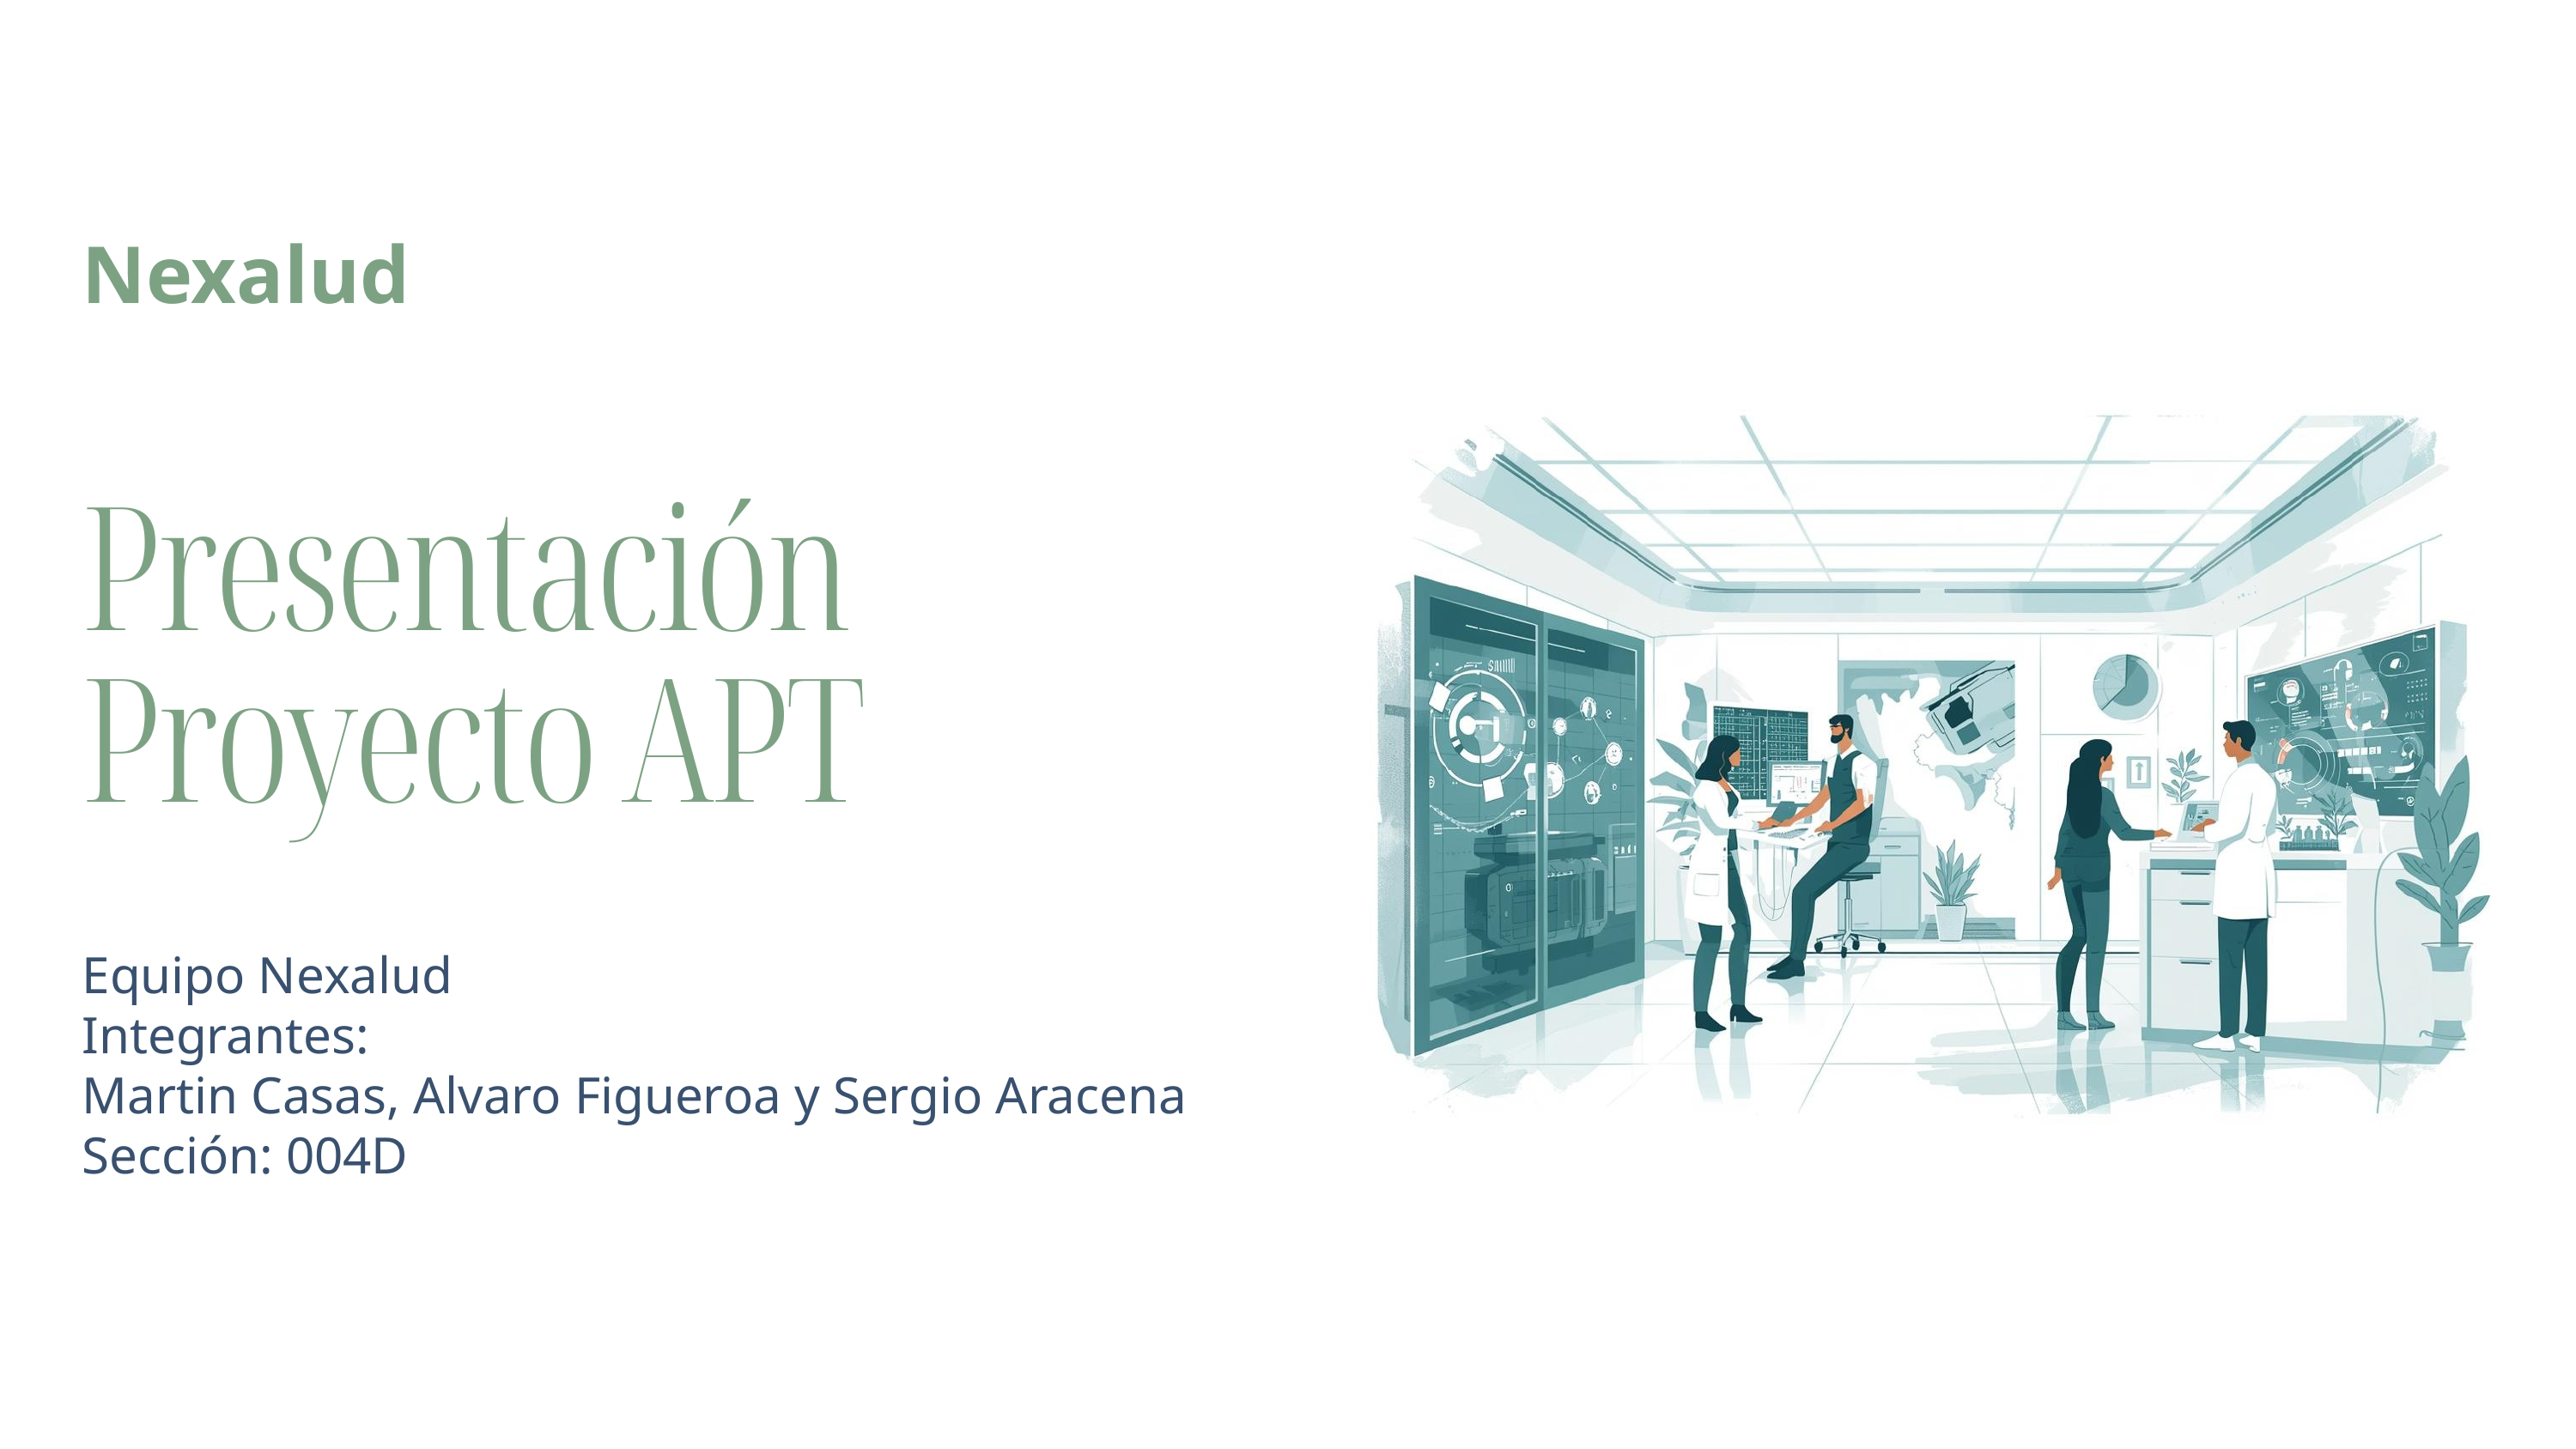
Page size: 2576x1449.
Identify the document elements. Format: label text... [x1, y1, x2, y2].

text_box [82, 473, 1277, 1180]
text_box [1332, 275, 2506, 1252]
text_box Nexalud [82, 239, 1053, 319]
